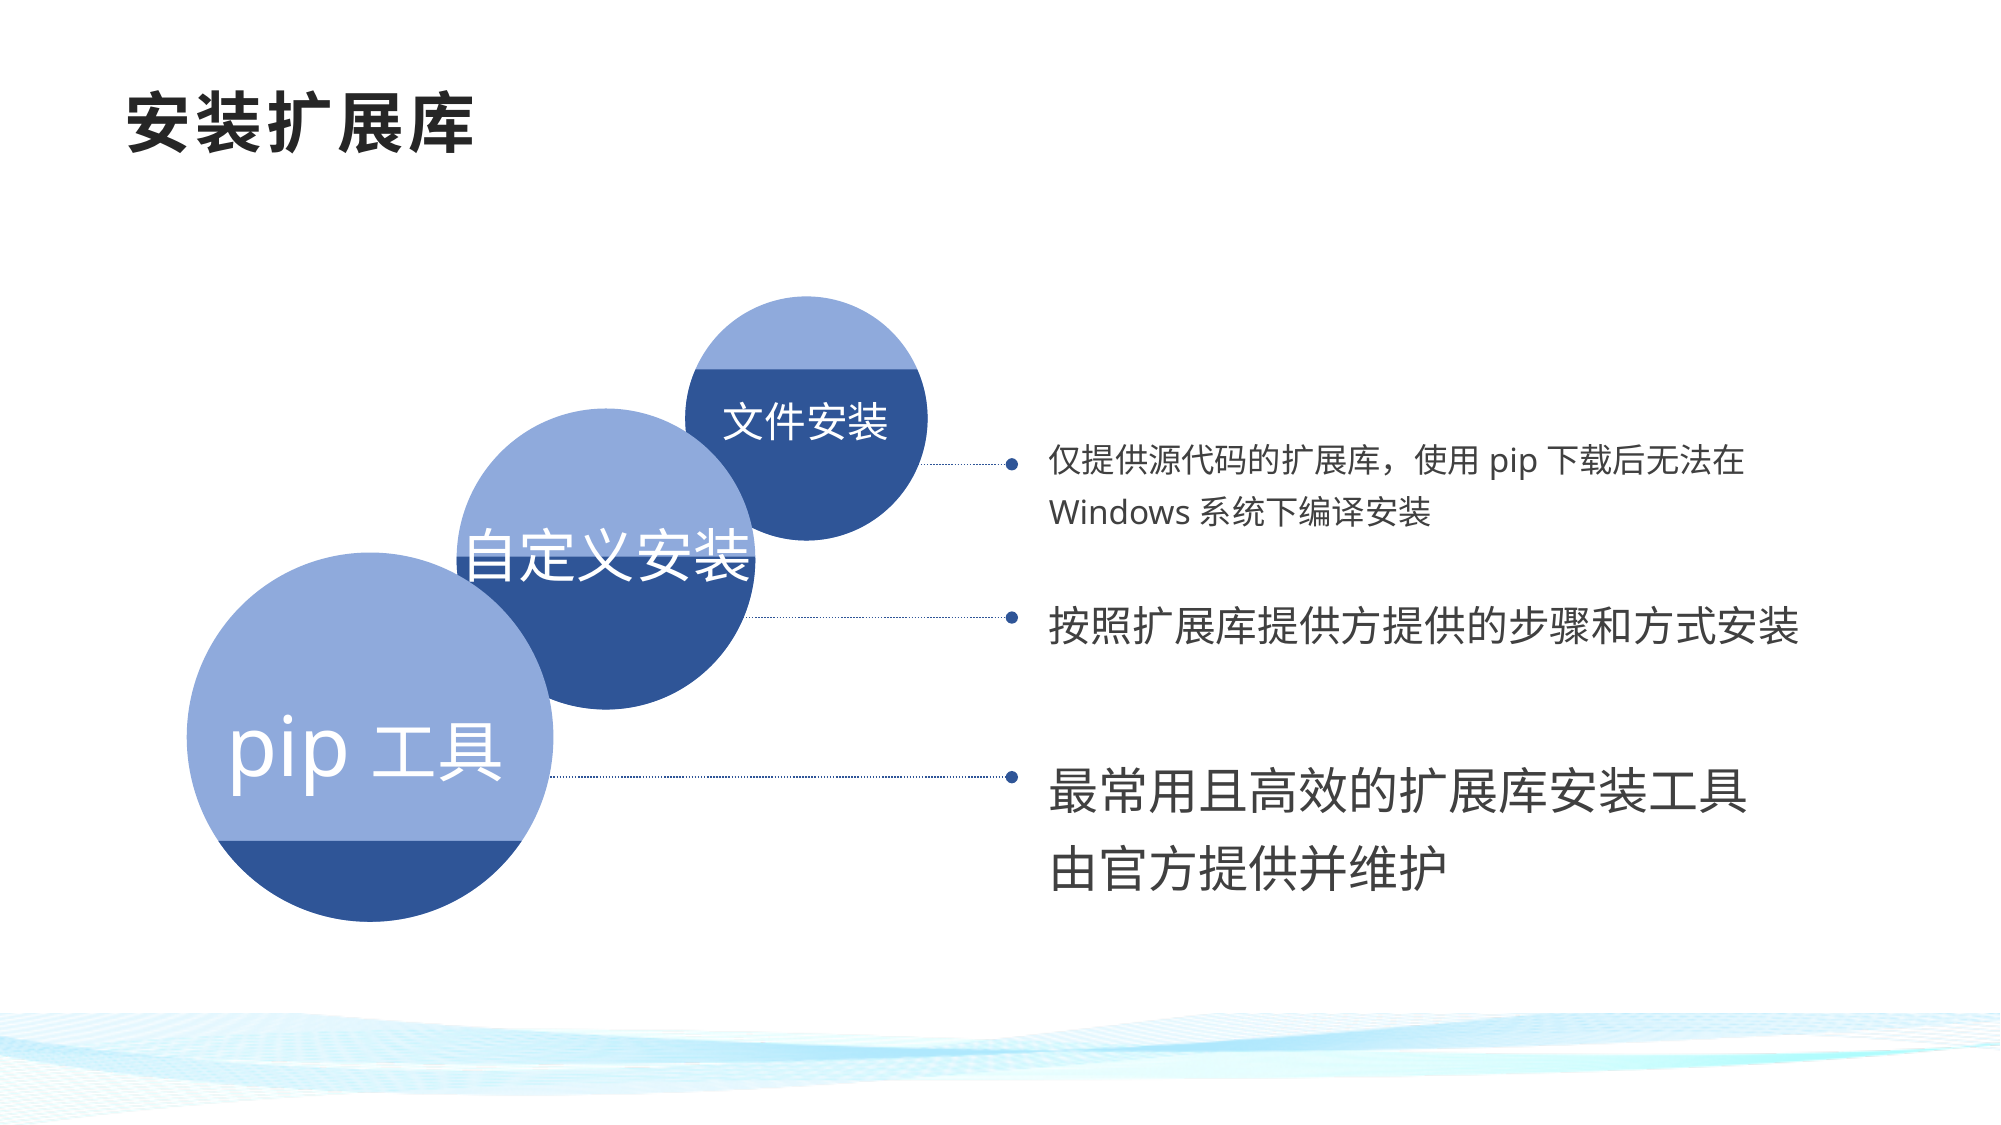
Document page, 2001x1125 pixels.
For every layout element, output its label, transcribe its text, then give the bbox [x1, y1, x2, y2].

text_box [685, 369, 928, 541]
text_box [464, 408, 748, 512]
text_box [695, 296, 918, 369]
text_box 按照扩展库提供方提供的步骤和方式安装 [1035, 577, 1863, 657]
picture [0, 1013, 2000, 1125]
text_box pip工具 [209, 686, 522, 800]
text_box [218, 840, 522, 922]
text_box 自定义安装 [446, 512, 766, 596]
title 安装扩展库 [109, 72, 1891, 191]
text_box 文件安装 [709, 389, 904, 453]
text_box 最常用且高效的扩展库安装工具 由官方提供并维护 [1035, 735, 1863, 905]
text_box [186, 552, 554, 841]
text_box 仅提供源代码的扩展库，使用pip下载后无法在Windows系统下编译安装 [1035, 420, 1863, 538]
text_box [490, 596, 751, 710]
